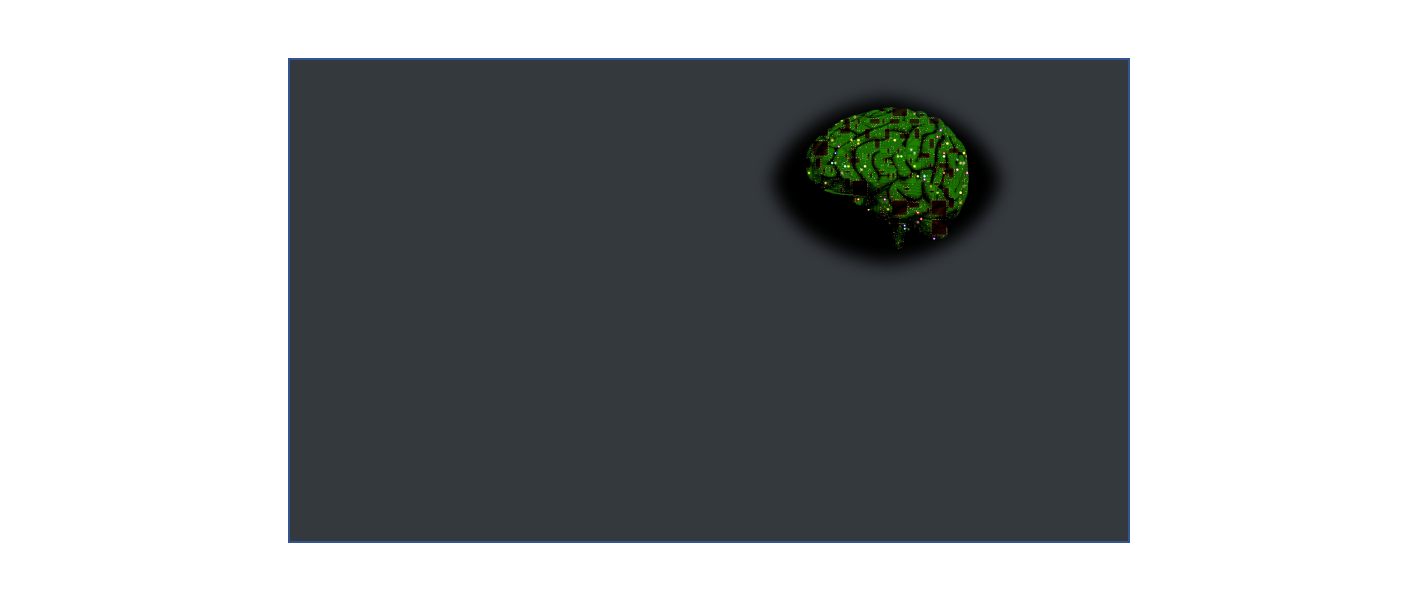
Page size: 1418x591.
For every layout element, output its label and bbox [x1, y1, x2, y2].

text_box [288, 59, 1129, 542]
